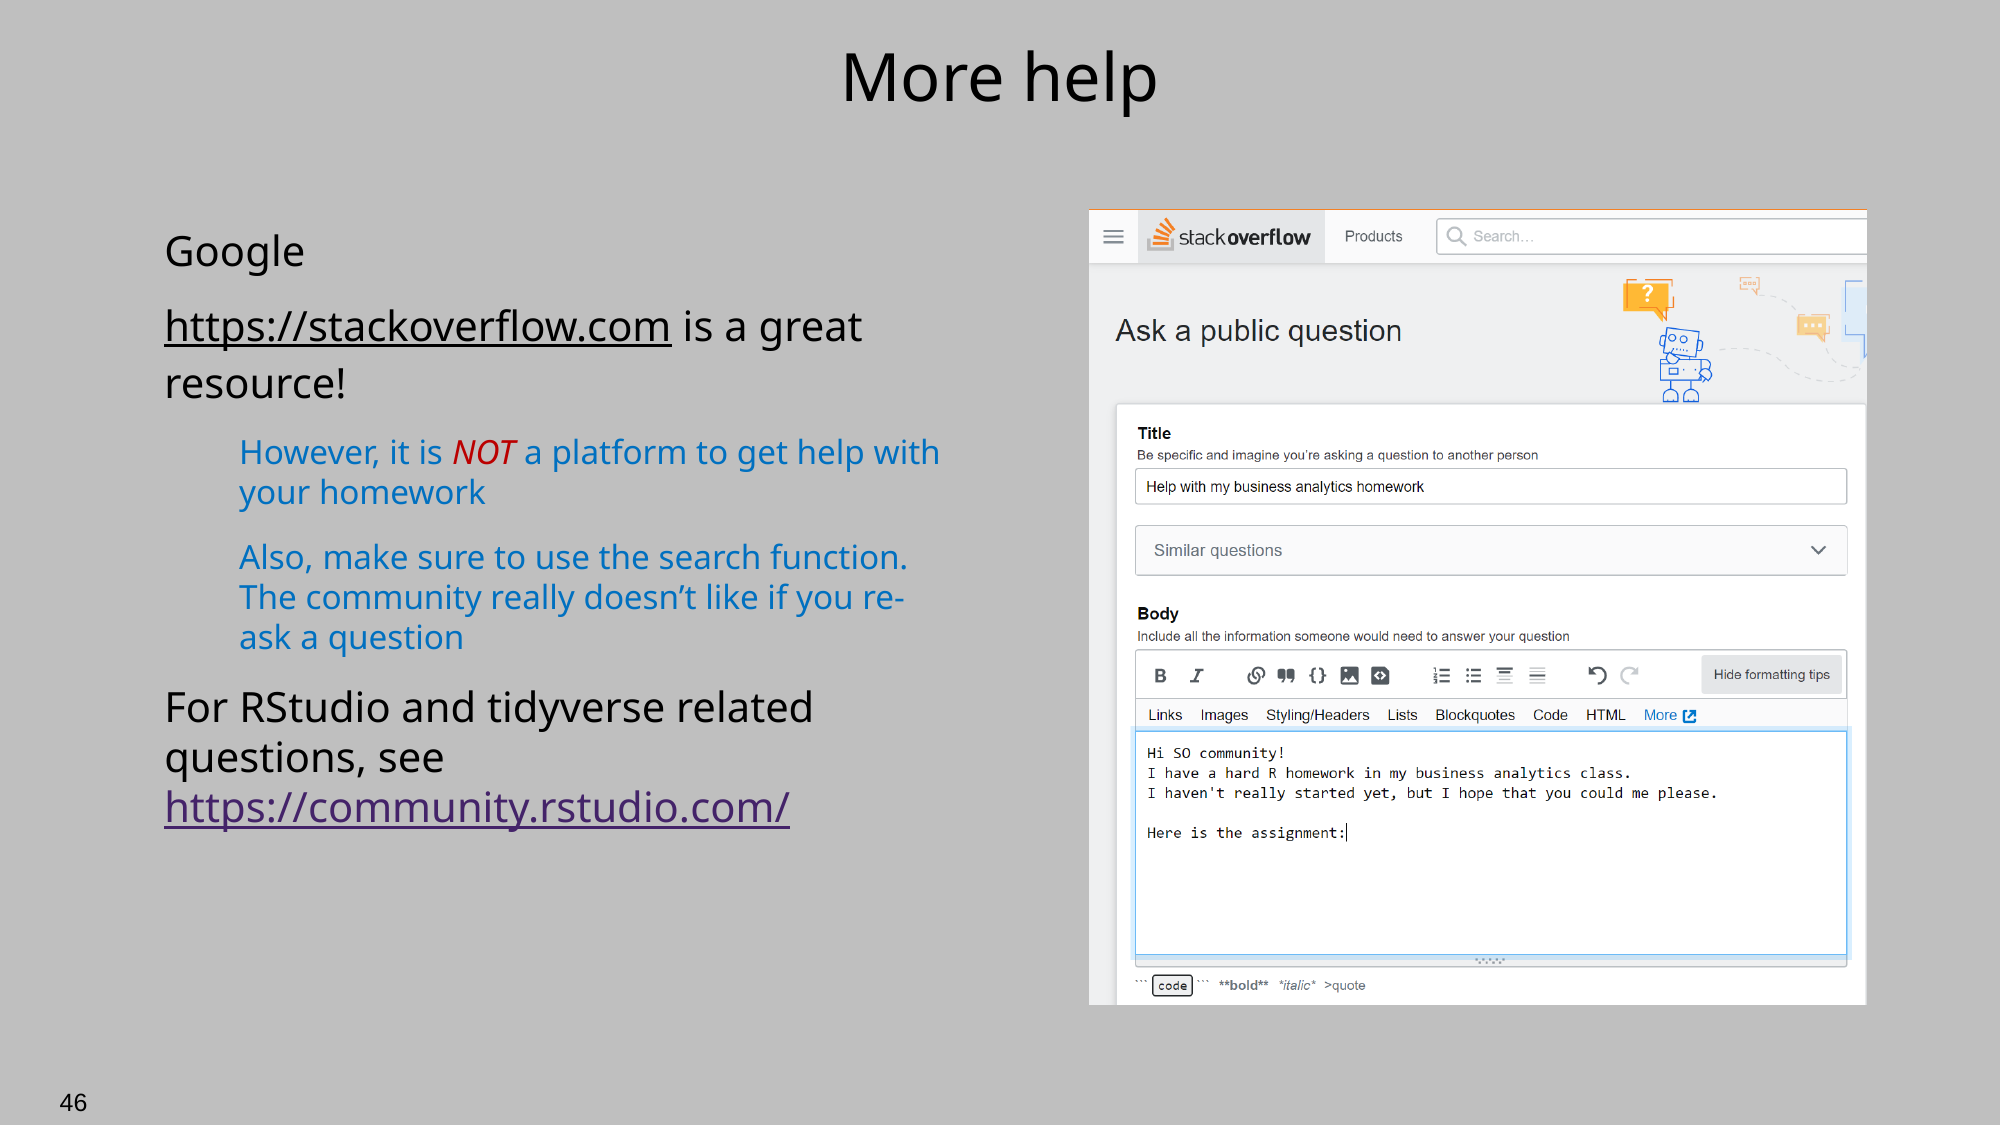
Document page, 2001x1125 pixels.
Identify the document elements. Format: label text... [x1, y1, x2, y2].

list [1089, 209, 1867, 1005]
list Google https://stackoverflow.com is a great resource! However, it is NOT a platform to get help with your homework Also, make sure to use the search function. The community really doesn’t like if you re-ask a question For RStudio and tidyverse related questions, see https://community.rstudio.com/ [129, 209, 970, 1005]
title More help [150, 0, 1850, 150]
